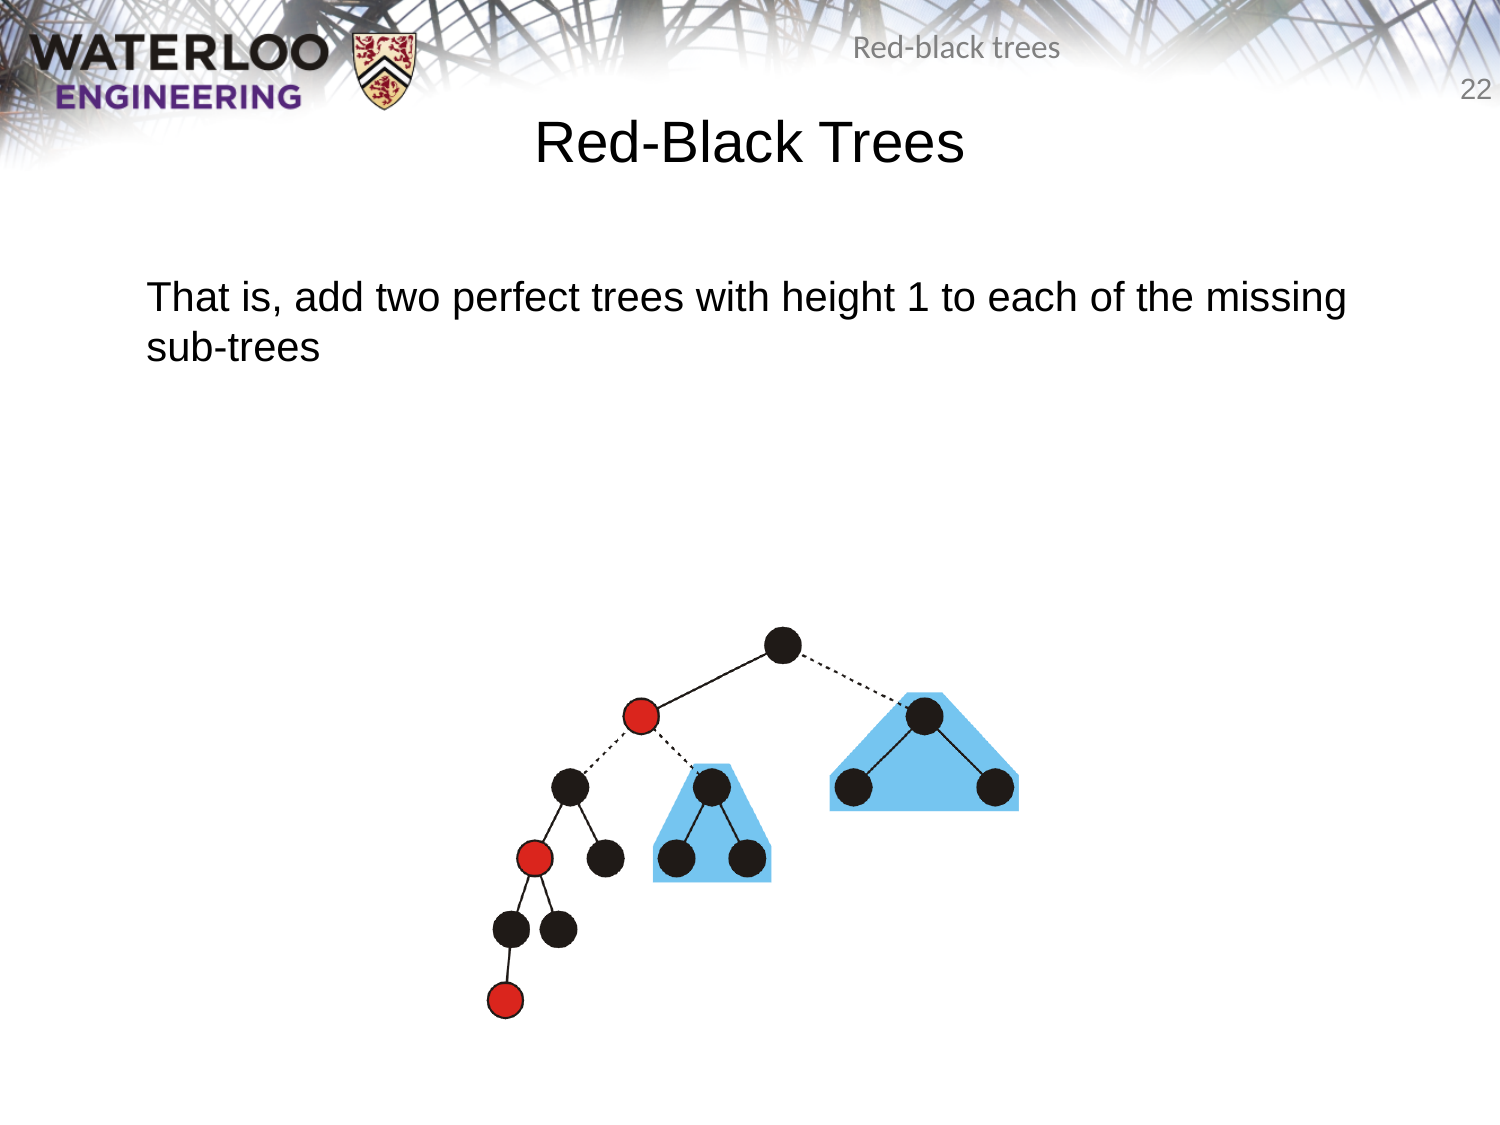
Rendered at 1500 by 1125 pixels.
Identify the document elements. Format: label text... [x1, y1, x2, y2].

title Red-Black Trees [74, 44, 1426, 233]
list That is, add two perfect trees with height 1 to each of the missing sub-trees [74, 262, 1426, 1006]
picture [0, 0, 1500, 1125]
